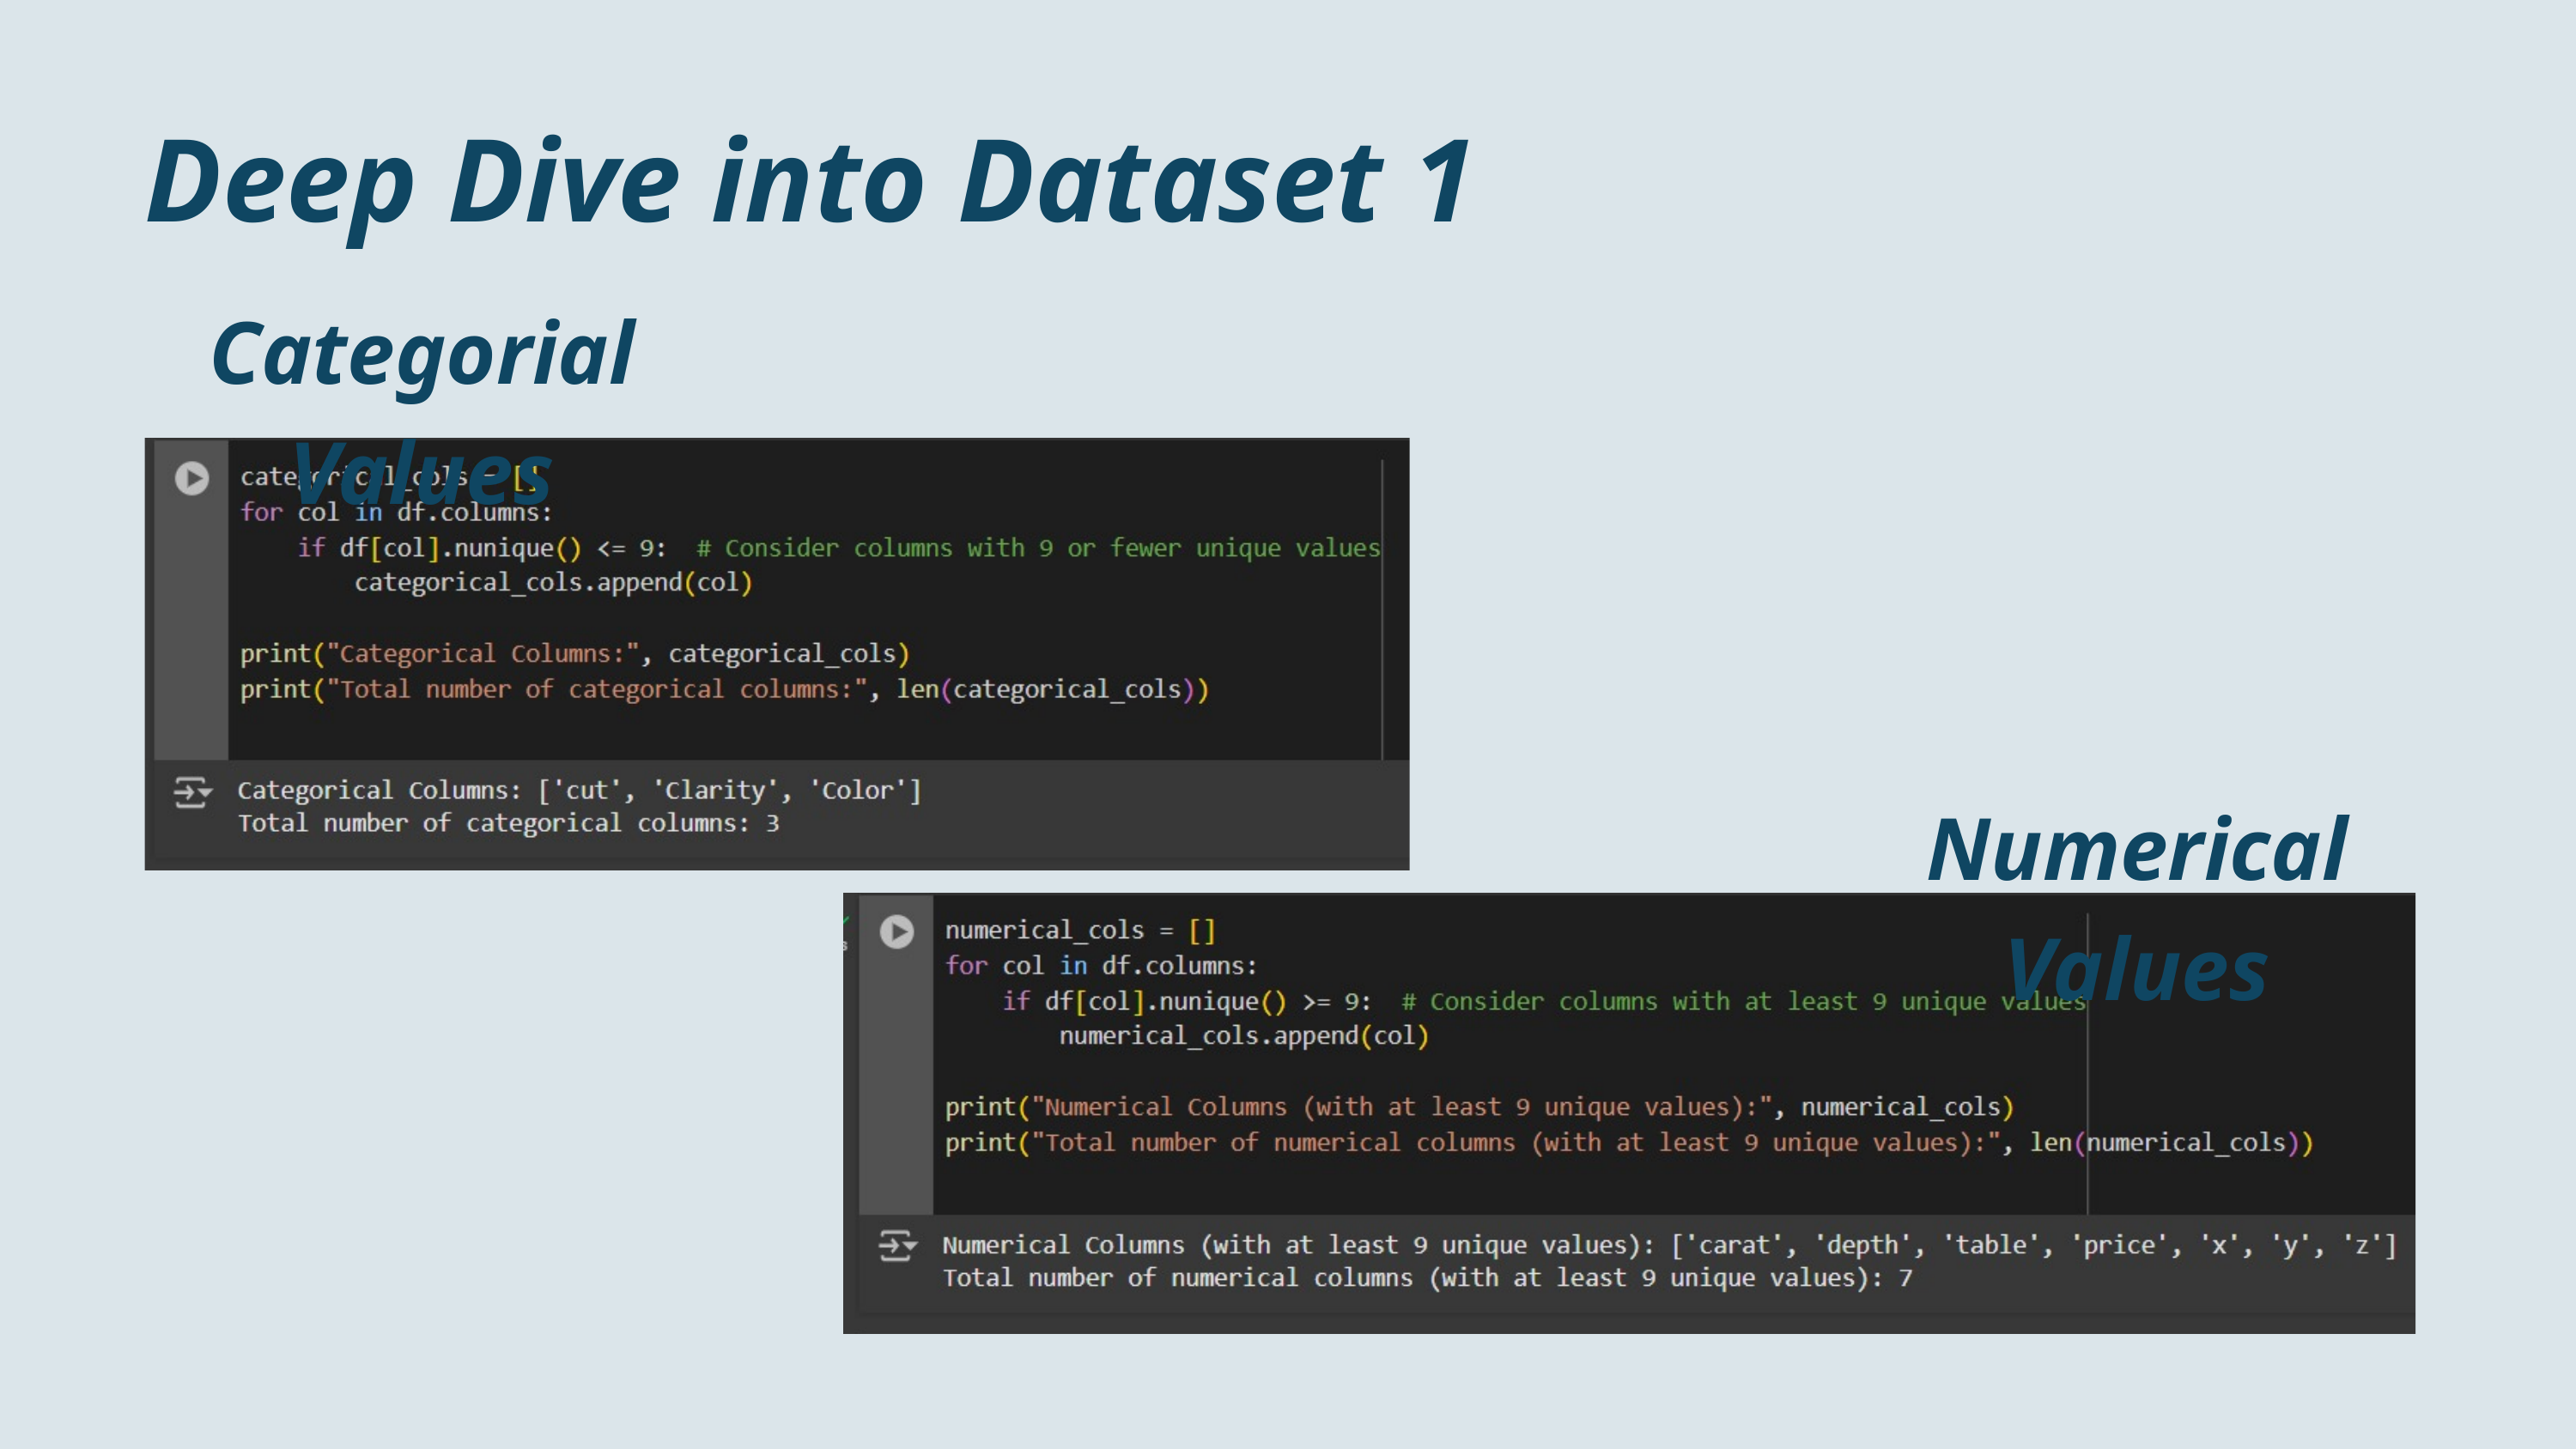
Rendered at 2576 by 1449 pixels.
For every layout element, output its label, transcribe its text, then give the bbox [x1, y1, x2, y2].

text_box Categorial Values [144, 281, 700, 522]
text_box Numerical Values [1858, 777, 2416, 1018]
text_box Deep Dive into Dataset 1 [144, 84, 1600, 405]
text_box [144, 438, 1410, 870]
text_box [843, 893, 2416, 1334]
